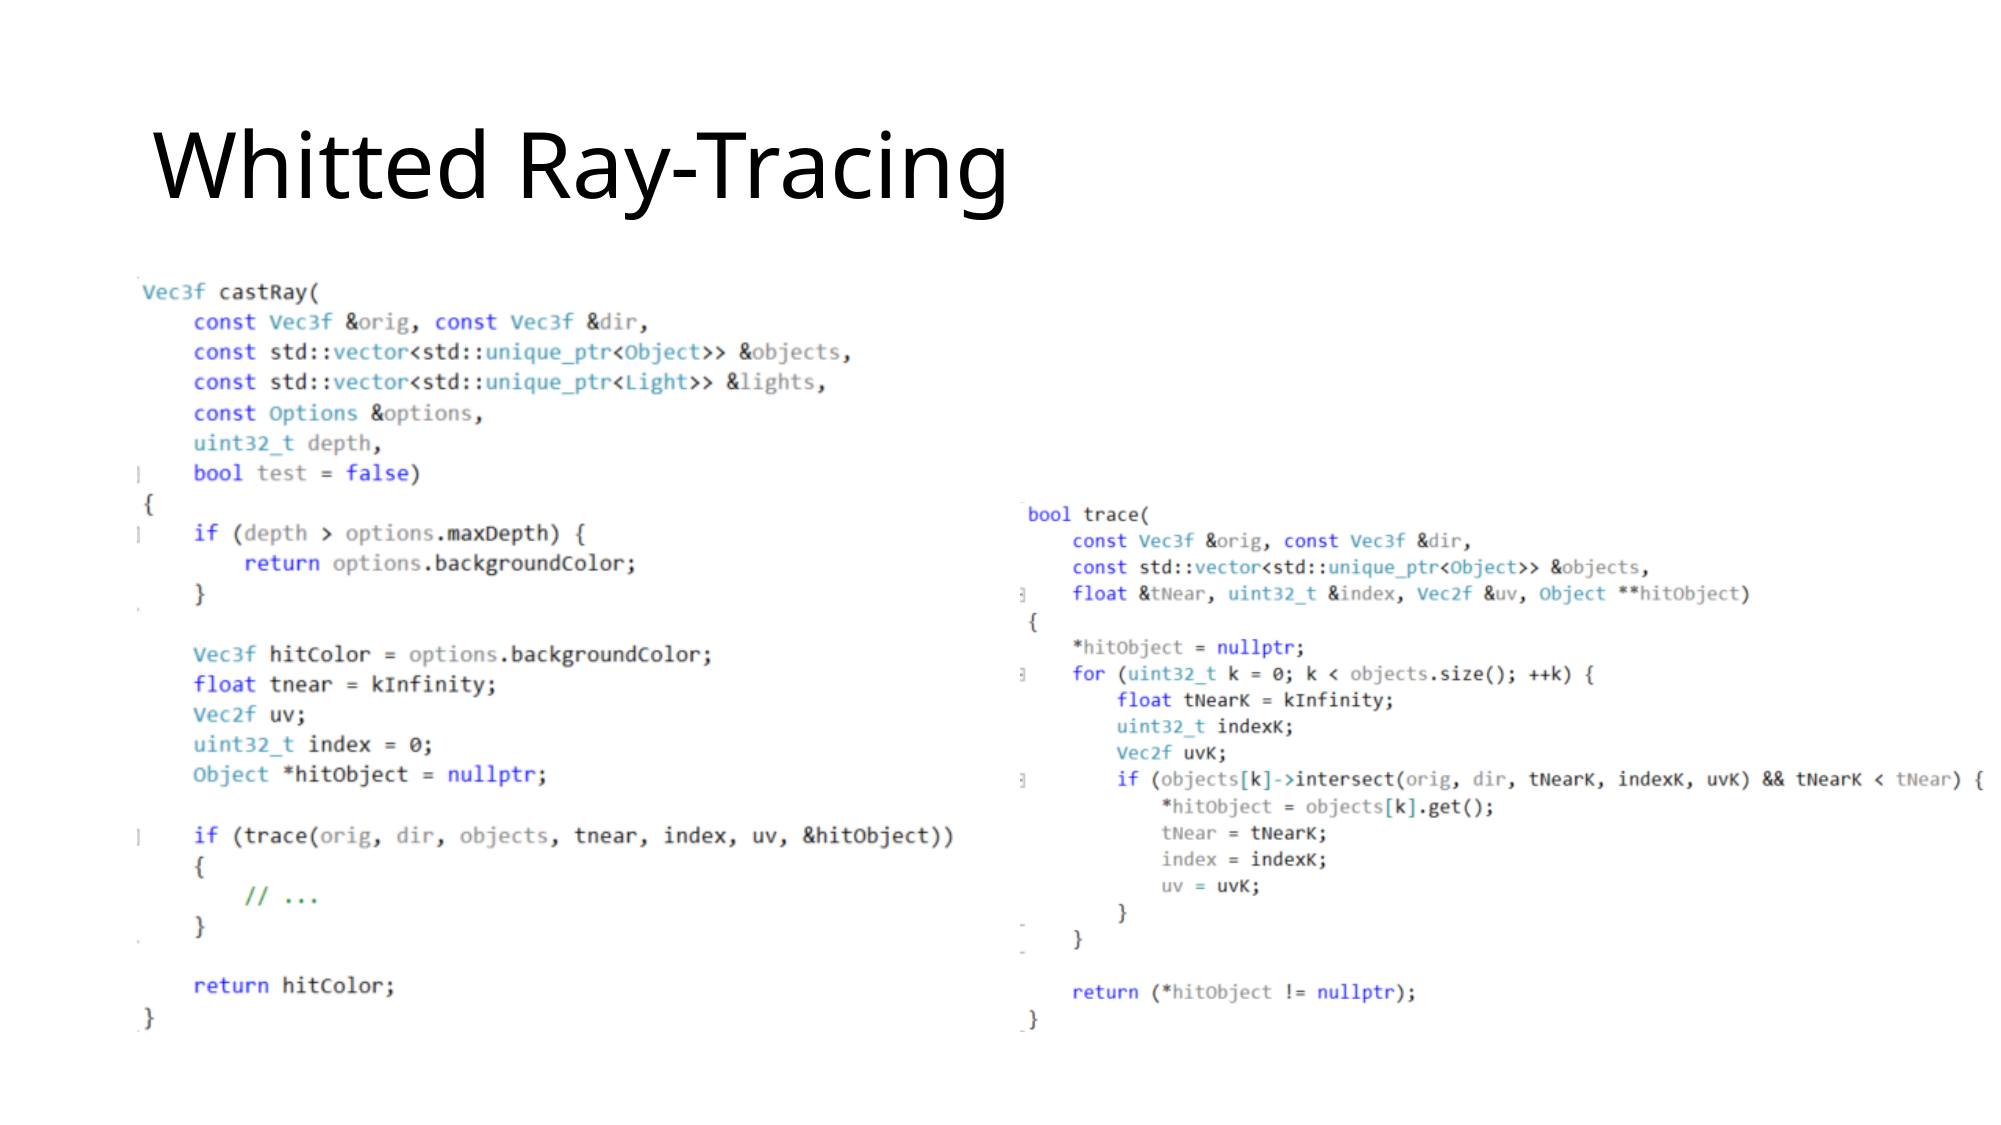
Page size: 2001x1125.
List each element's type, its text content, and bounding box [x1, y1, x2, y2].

title Whitted Ray-Tracing [137, 59, 1863, 278]
picture [137, 277, 1015, 1032]
picture [1019, 502, 2000, 1033]
